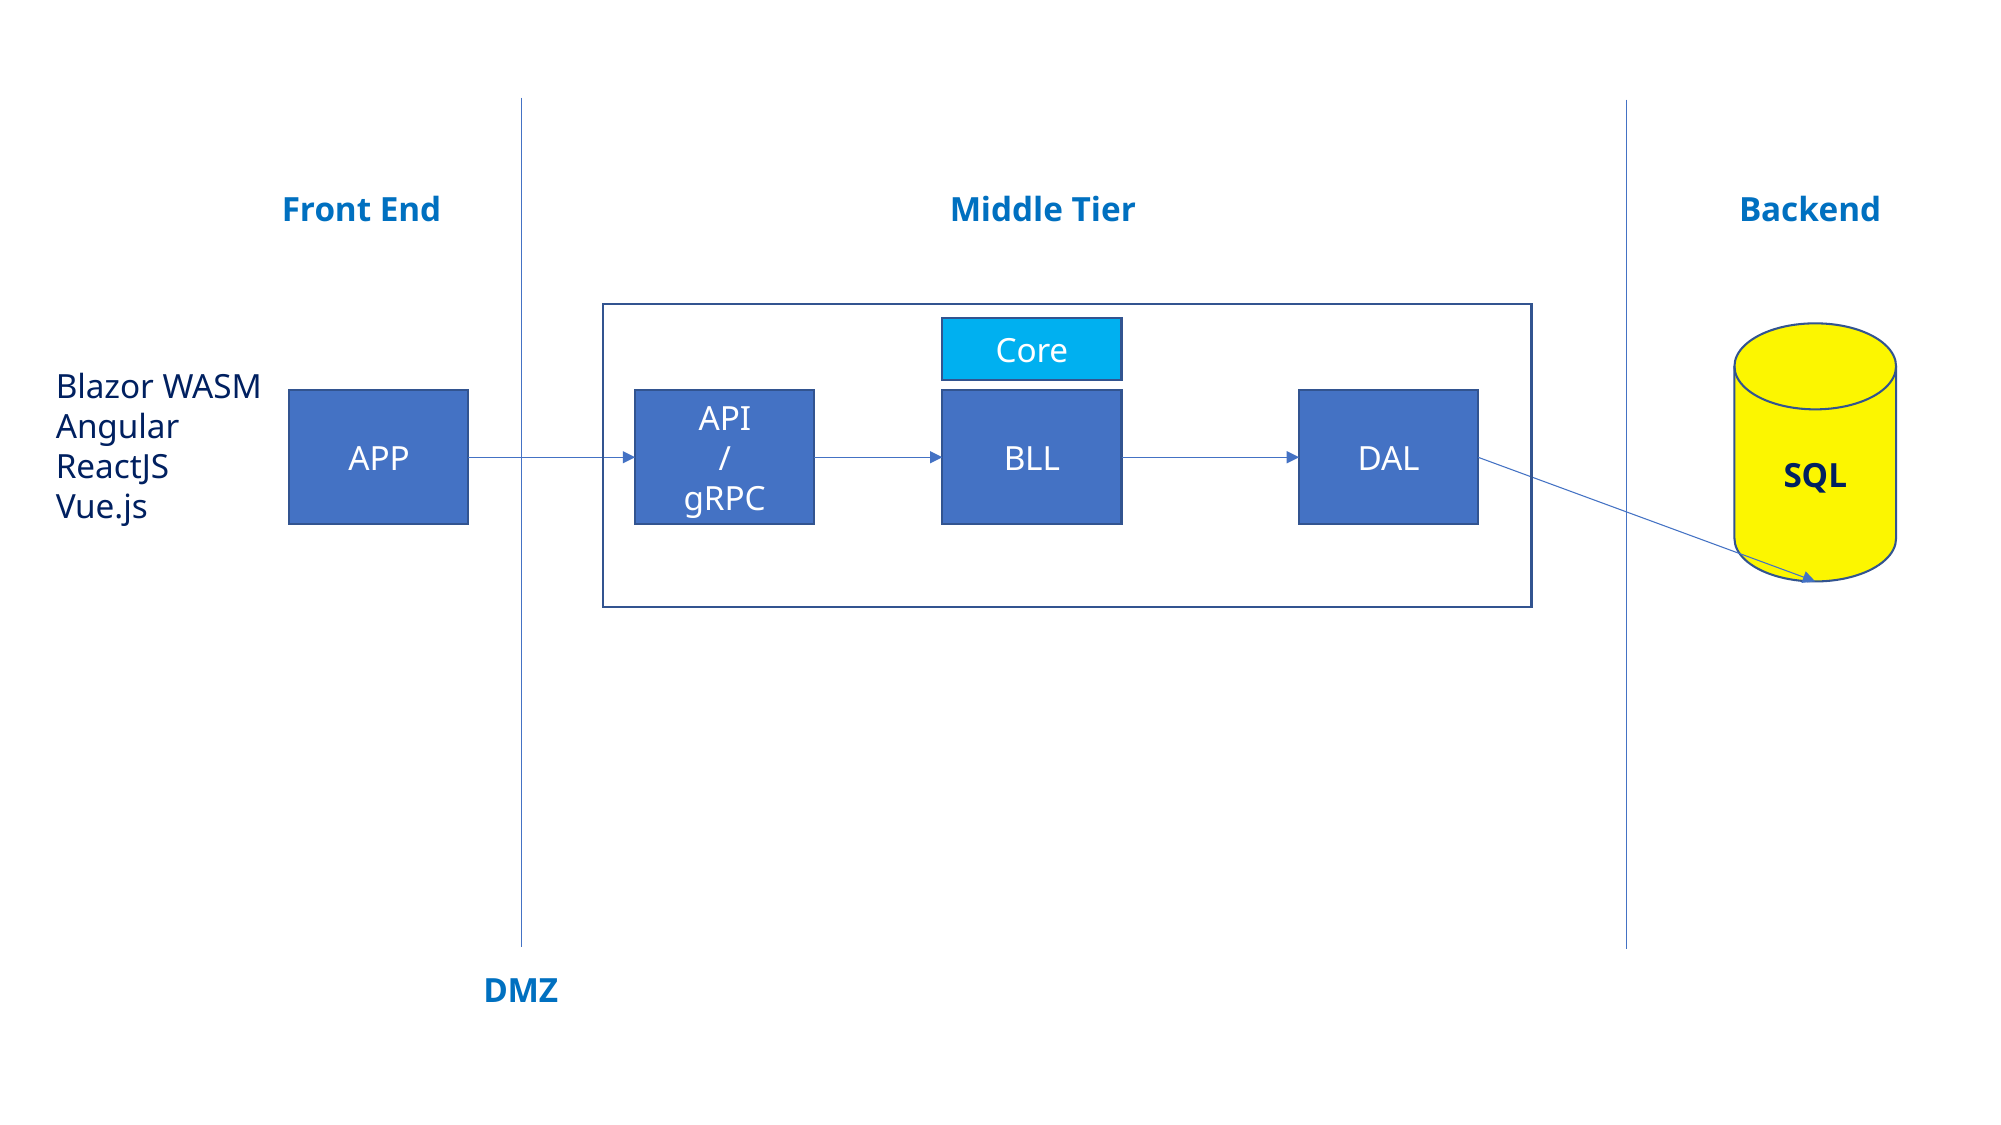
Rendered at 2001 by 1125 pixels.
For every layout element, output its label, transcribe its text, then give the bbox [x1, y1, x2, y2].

text_box Backend [1724, 180, 1897, 236]
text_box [1478, 452, 1626, 458]
text_box SQL [1733, 322, 1898, 583]
text_box APP [288, 389, 469, 525]
text_box Middle Tier [935, 180, 1152, 236]
text_box Blazor WASM Angular ReactJS Vue.js [40, 358, 277, 533]
text_box DMZ [468, 962, 574, 1017]
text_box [1628, 452, 1735, 458]
text_box [602, 303, 1533, 608]
text_box Core [941, 317, 1123, 381]
text_box Front End [267, 180, 457, 236]
